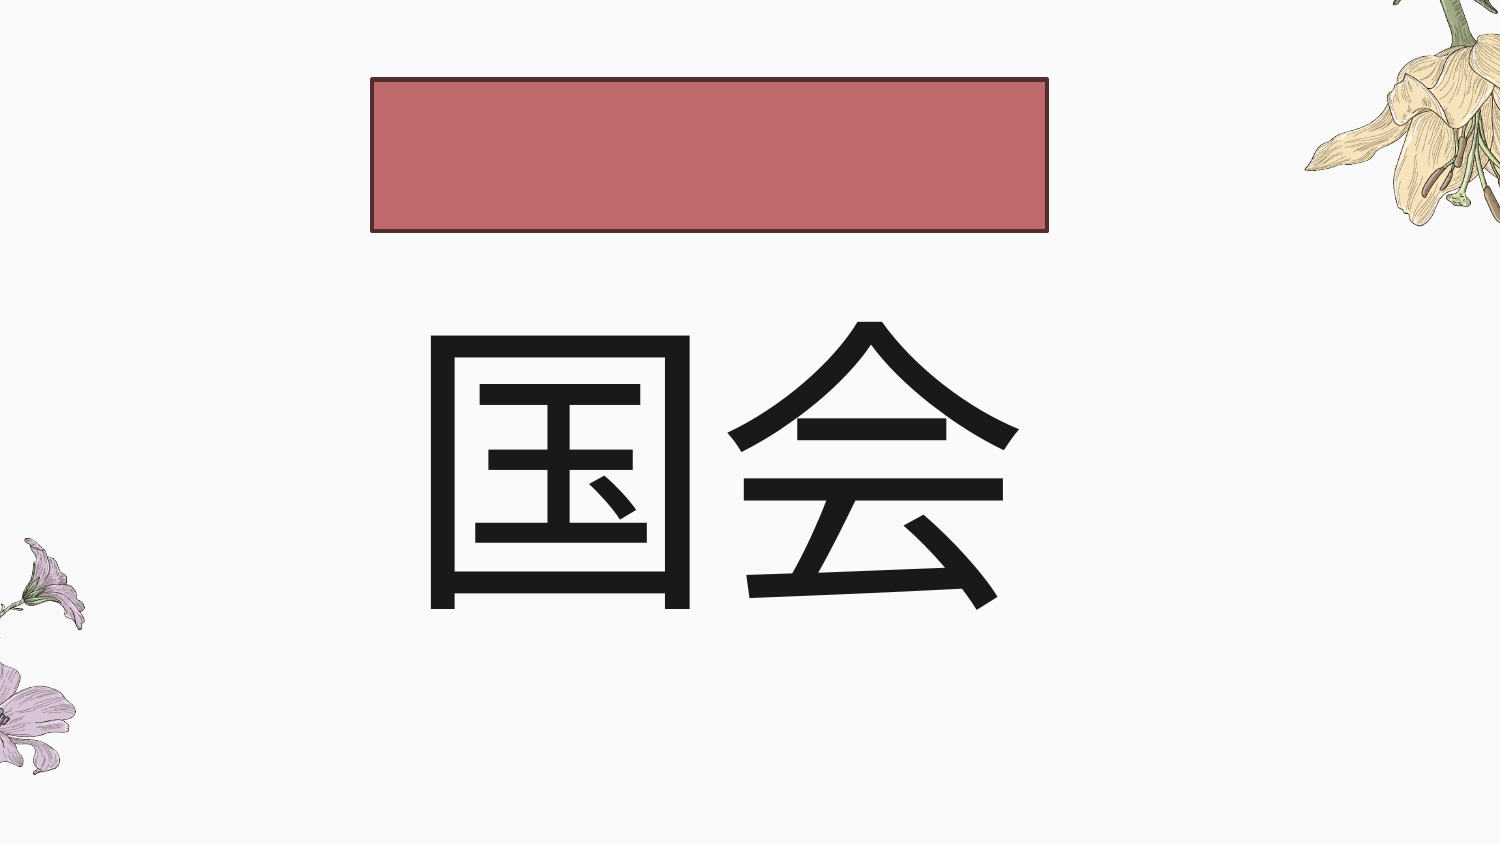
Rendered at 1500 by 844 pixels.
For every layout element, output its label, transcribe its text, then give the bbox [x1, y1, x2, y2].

picture [0, 462, 206, 844]
picture [1261, 0, 1500, 262]
text_box [370, 77, 1049, 233]
text_box 国会 [389, 264, 1045, 655]
